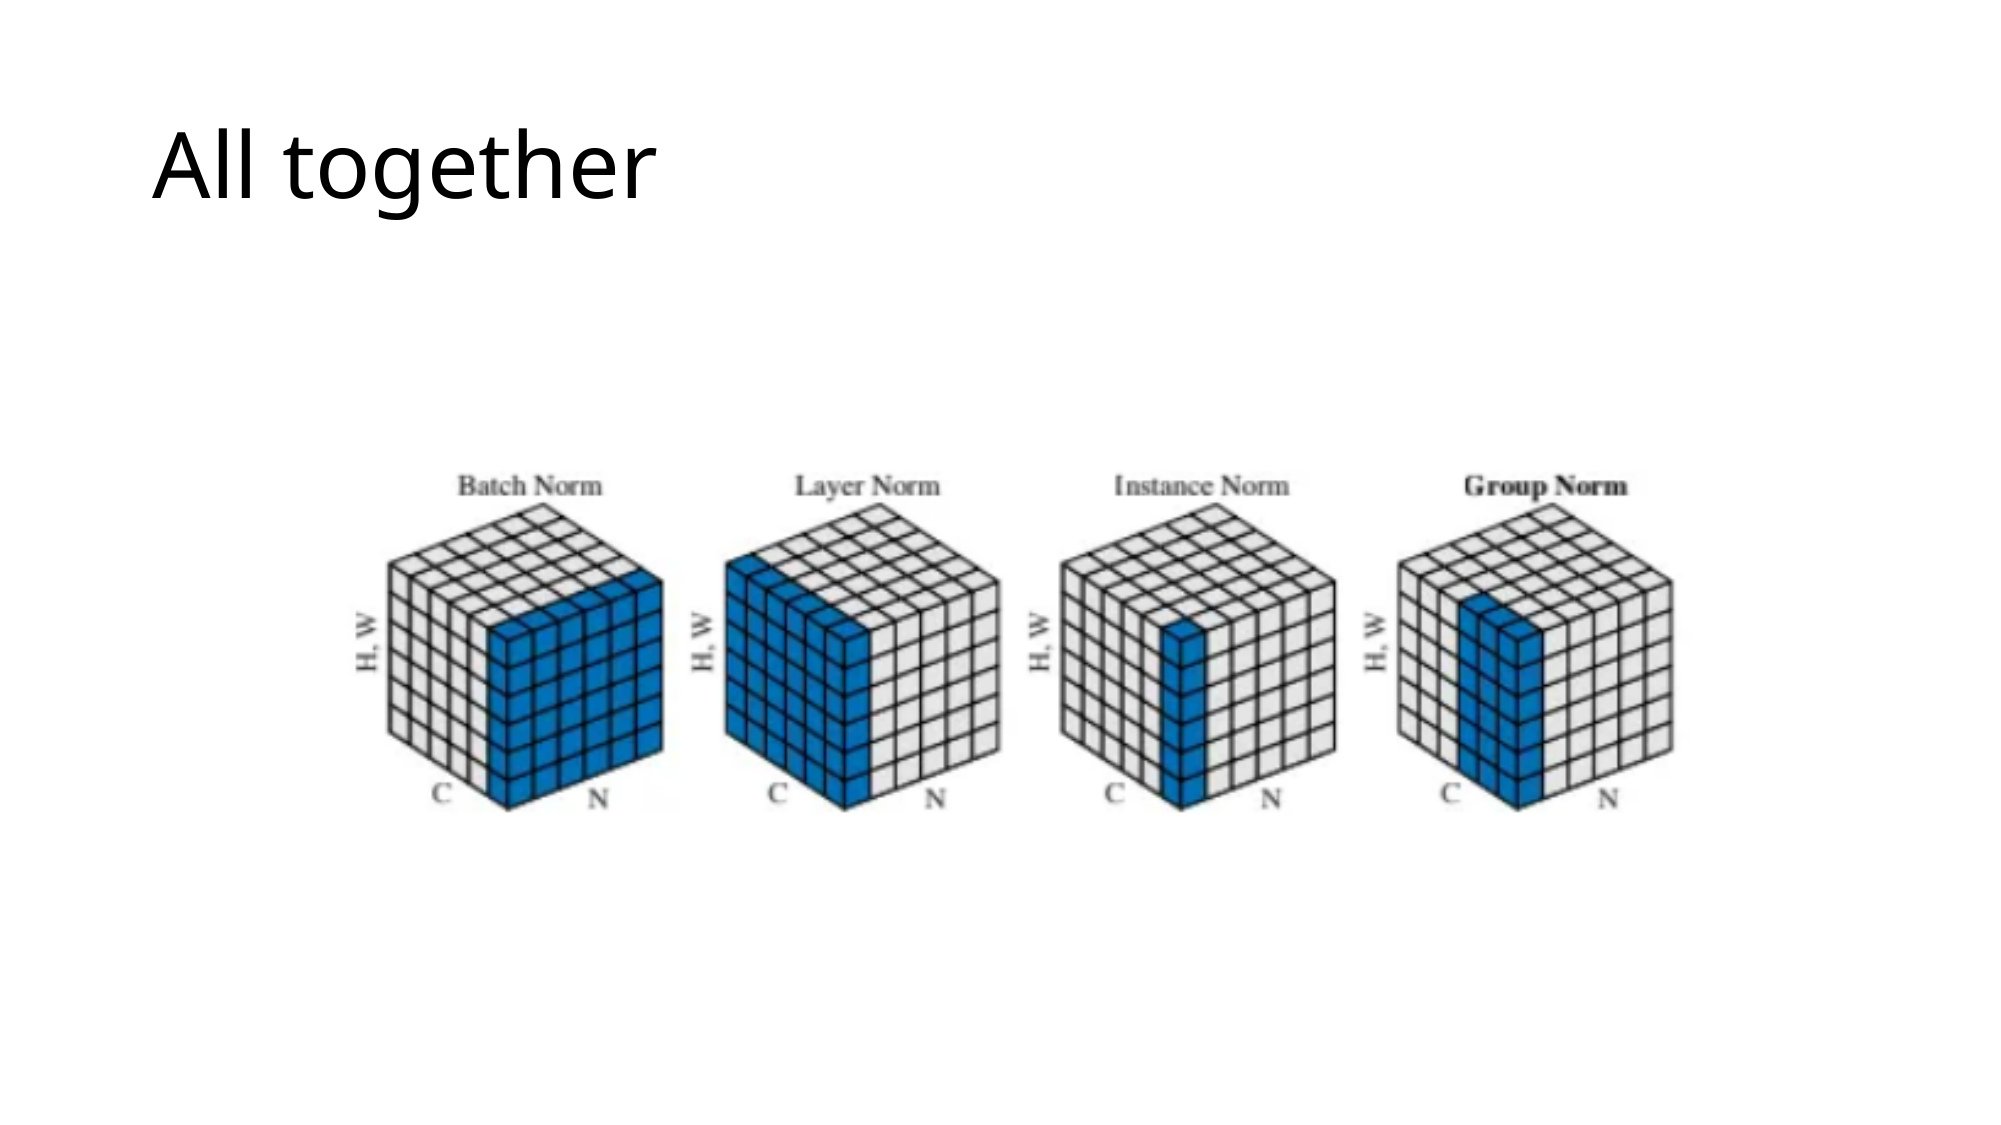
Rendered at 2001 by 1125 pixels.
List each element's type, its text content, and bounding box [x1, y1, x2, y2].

picture [244, 398, 1863, 847]
title All together [137, 59, 1863, 278]
